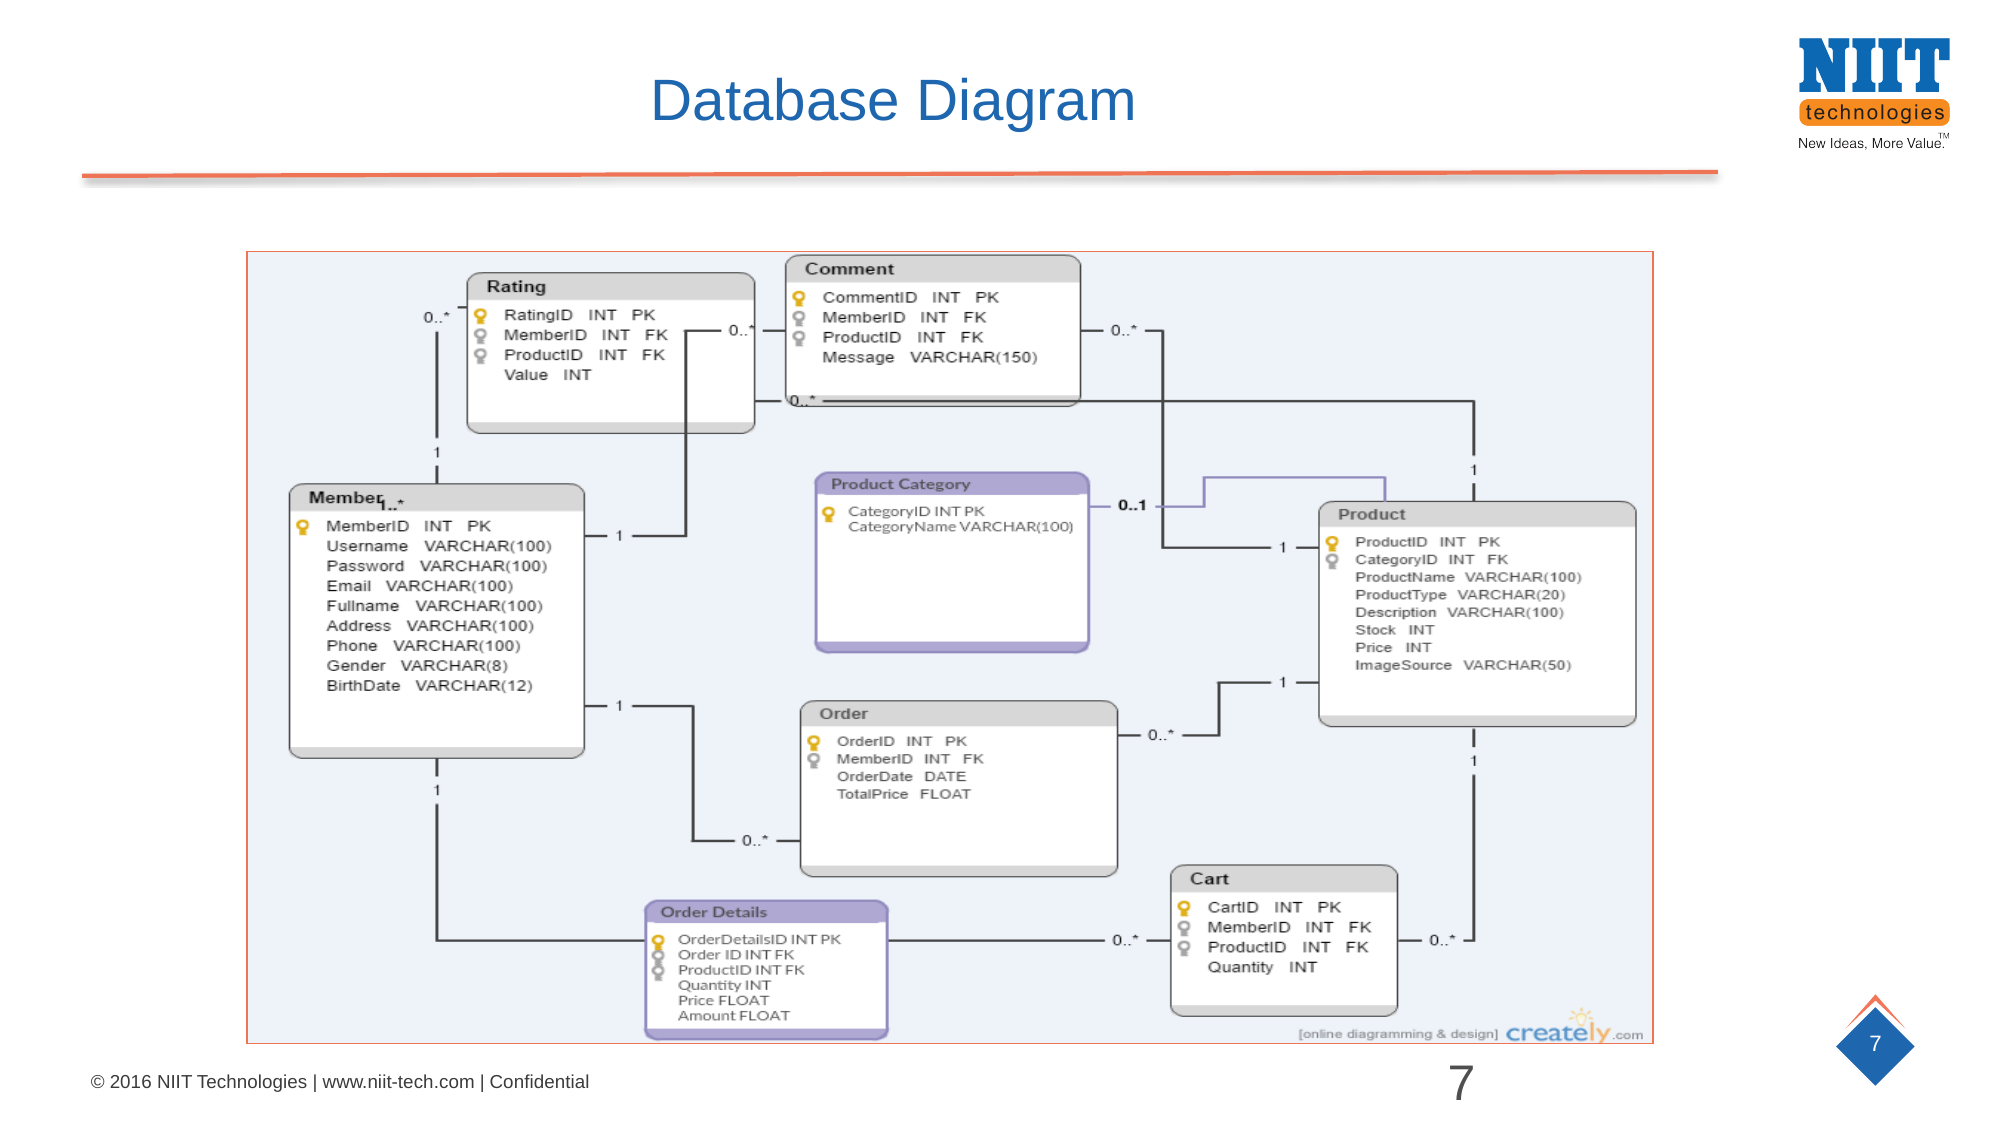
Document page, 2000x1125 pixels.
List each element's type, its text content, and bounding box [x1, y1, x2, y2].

picture [1799, 38, 1950, 150]
slide_number 7 [1432, 1042, 1900, 1103]
picture [247, 251, 1653, 1043]
title Database Diagram [76, 45, 1712, 150]
